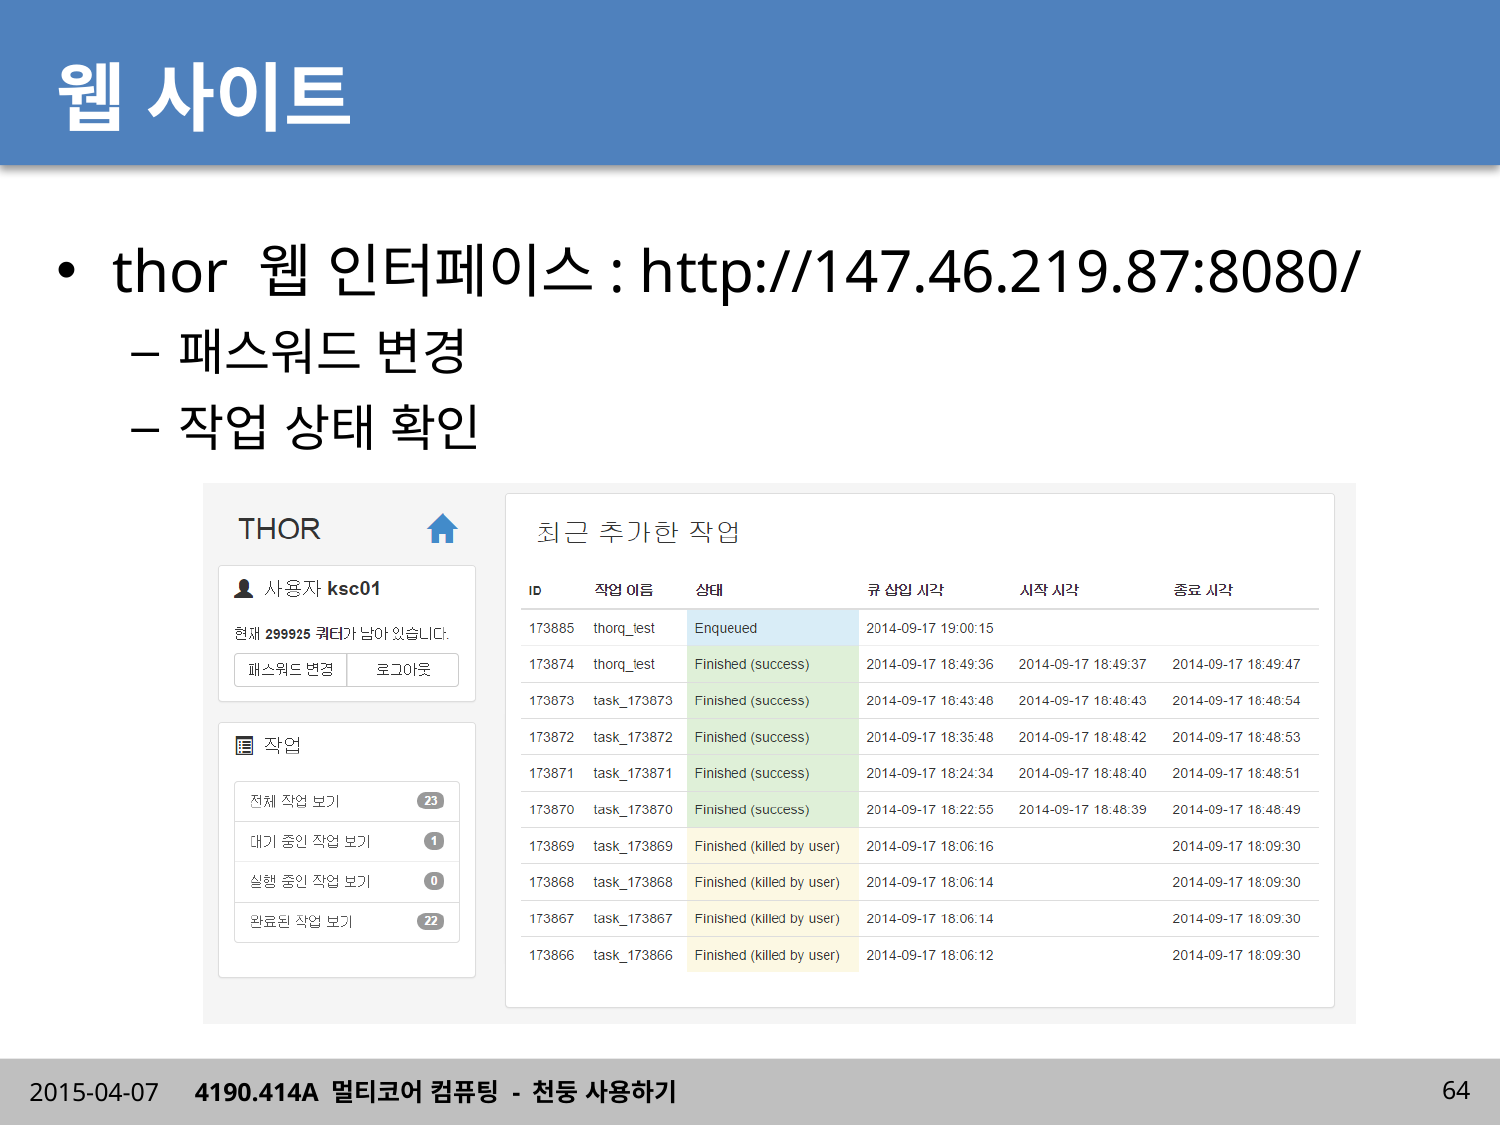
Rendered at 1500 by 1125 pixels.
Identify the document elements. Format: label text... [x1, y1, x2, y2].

list thor 웹 인터페이스: http://147.46.219.87:8080/ 패스워드 변경 작업 상태 확인 [41, 219, 1459, 1024]
footer 4190.414A 멀티코어 컴퓨팅 - 천둥 사용하기 [194, 1074, 1364, 1110]
title 웹 사이트 [41, 42, 1459, 149]
picture [203, 483, 1356, 1024]
slide_number 64 [1364, 1074, 1471, 1110]
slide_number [29, 1074, 194, 1110]
